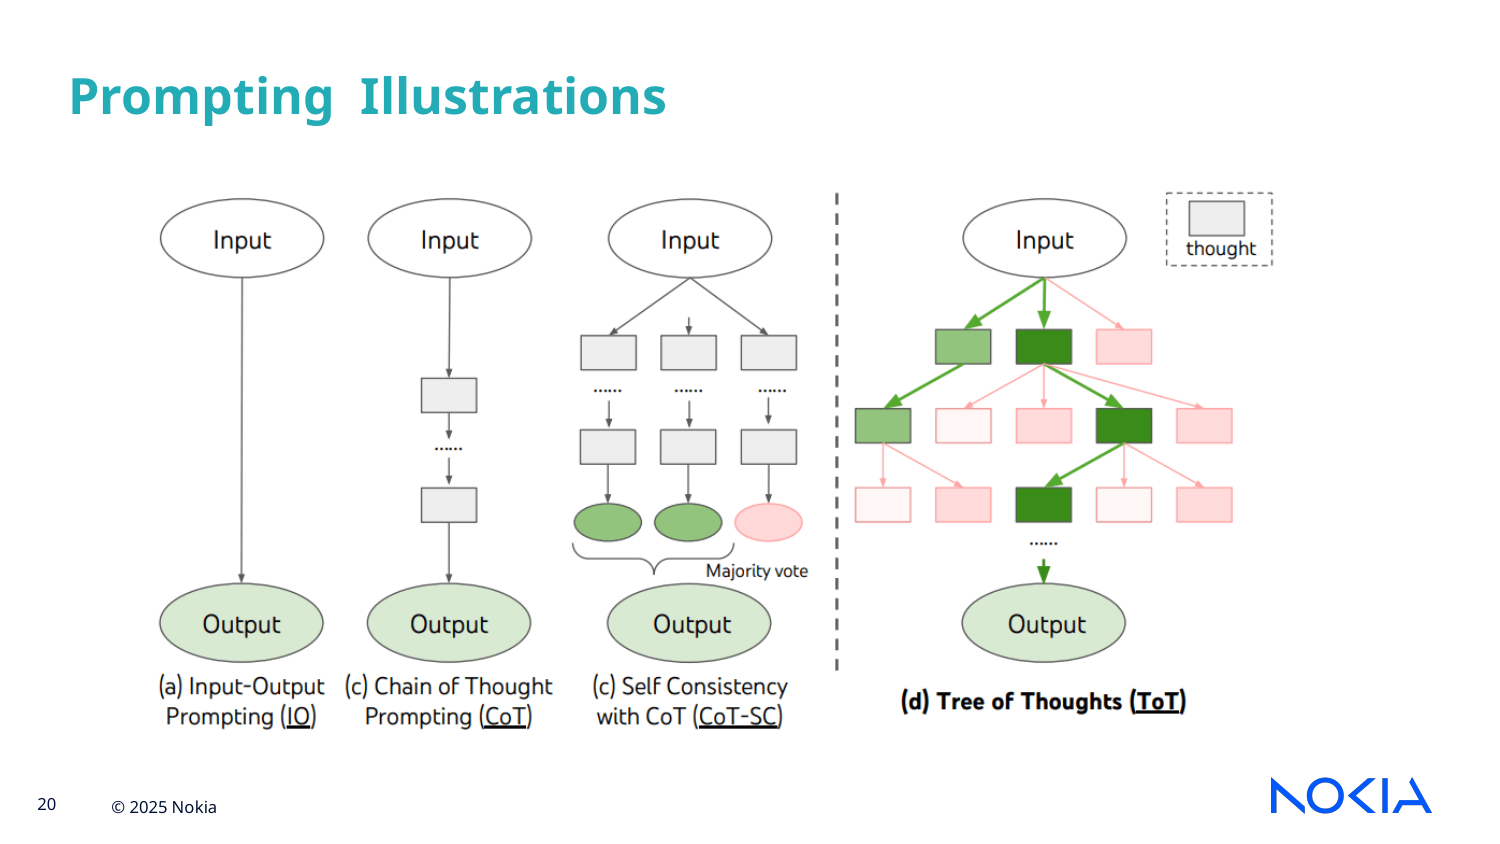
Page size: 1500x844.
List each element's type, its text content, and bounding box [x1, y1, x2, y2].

picture [132, 155, 1295, 747]
picture [1271, 777, 1432, 814]
title Prompting Illustrations [68, 64, 1432, 122]
